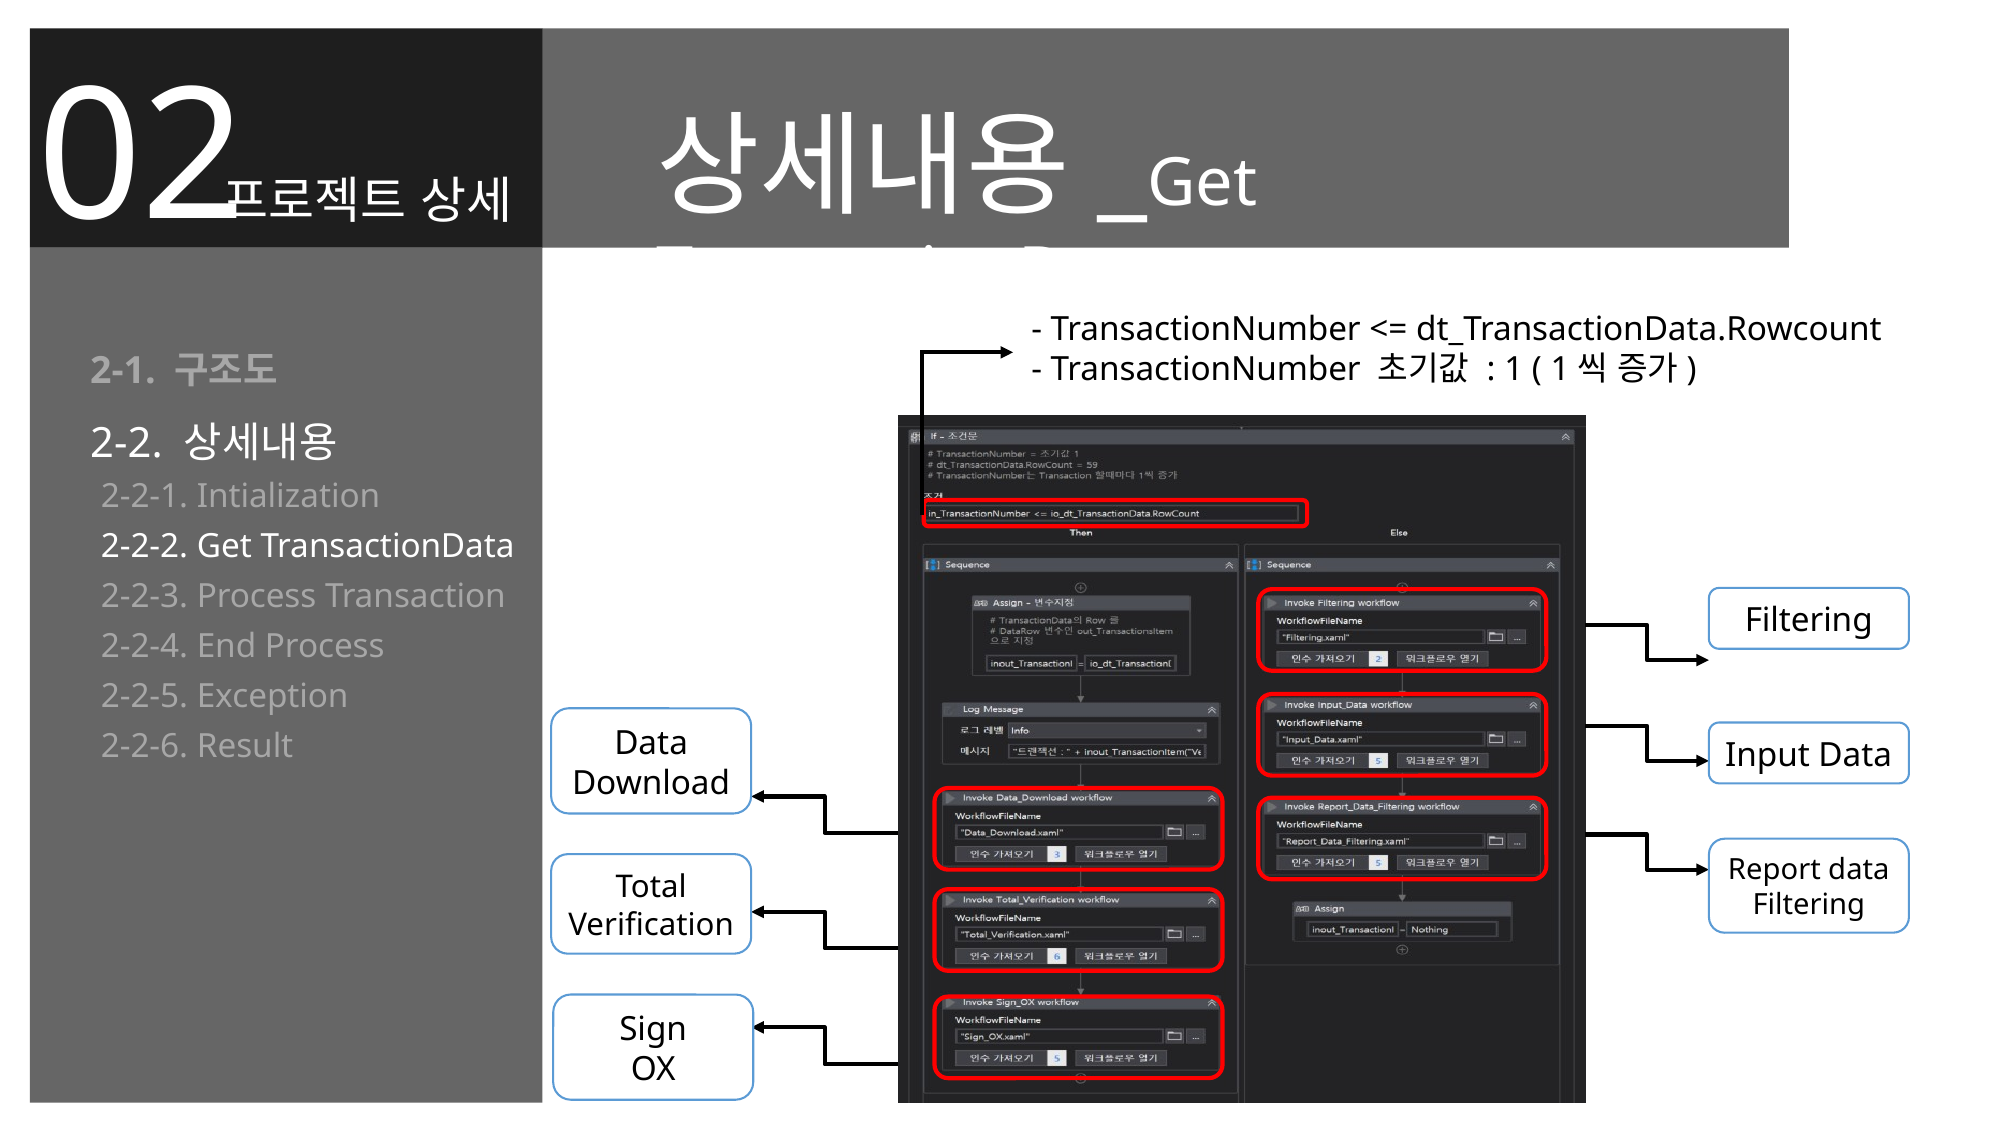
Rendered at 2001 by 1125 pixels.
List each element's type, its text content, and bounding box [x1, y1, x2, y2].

text_box - TransactionNumber <= dt_TransactionData.Rowcount - TransactionNumber 초기값 : 1 ( 1씩 증가) [1023, 299, 1909, 395]
text_box Sign OX [553, 994, 754, 1100]
text_box Total Verification [551, 854, 752, 954]
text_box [1584, 725, 1710, 762]
text_box [29, 248, 543, 1103]
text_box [750, 1027, 899, 1065]
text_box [923, 352, 1014, 514]
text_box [750, 911, 899, 949]
picture [897, 415, 1586, 1103]
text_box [750, 796, 899, 833]
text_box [1584, 834, 1710, 870]
text_box 02 [29, 28, 542, 248]
text_box Report data Filtering [1708, 838, 1909, 933]
text_box Data Download [551, 708, 752, 814]
text_box Input Data [1708, 722, 1909, 784]
text_box 2-1. 구조도 2-2. 상세내용 2-2-1. Intialization 2-2-2. Get TransactionData 2-2-3. Process Transaction 2-2-4. End Process 2-2-5. Exception 2-2-6. Result [82, 315, 609, 853]
text_box 프로젝트 상세 [214, 160, 543, 236]
text_box Filtering [1708, 587, 1909, 649]
text_box 상세내용_Get TransactionData [648, 85, 1779, 316]
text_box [1584, 624, 1710, 661]
text_box [542, 28, 1789, 248]
